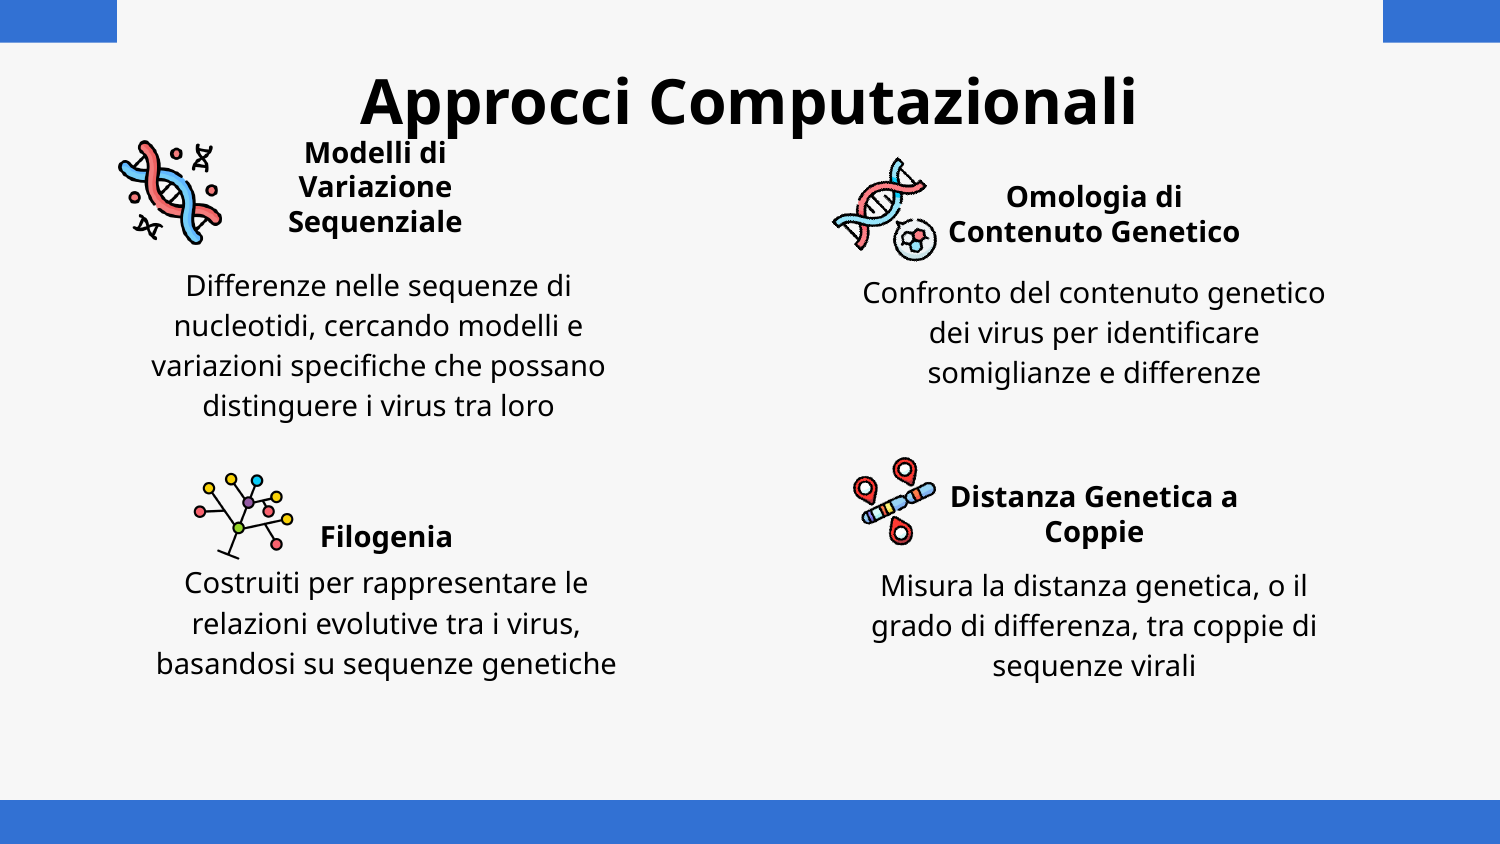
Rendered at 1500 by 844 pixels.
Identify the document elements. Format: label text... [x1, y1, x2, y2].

picture [832, 157, 963, 287]
picture [182, 453, 305, 578]
subtitle Costruiti per rappresentare le relazioni evolutive tra i virus, basandosi su sequenze genetiche [129, 544, 644, 654]
text_box Filogenia [294, 485, 549, 569]
text_box Omologia di Contenuto Genetico [948, 180, 1257, 263]
text_box Modelli di Variazione Sequenziale [213, 170, 538, 254]
picture [117, 140, 223, 245]
title Approcci Computazionali [118, 47, 1382, 141]
subtitle Confronto del contenuto genetico dei virus per identificare somiglianze e differenze [836, 253, 1352, 363]
text_box Distanza Genetica a Coppie [932, 480, 1257, 564]
subtitle Differenze nelle sequenze di nucleotidi, cercando modelli e variazioni specifiche che possano distinguere i virus tra loro [121, 246, 637, 356]
subtitle Misura la distanza genetica, o il grado di differenza, tra coppie di sequenze virali [843, 546, 1346, 656]
picture [845, 450, 952, 556]
